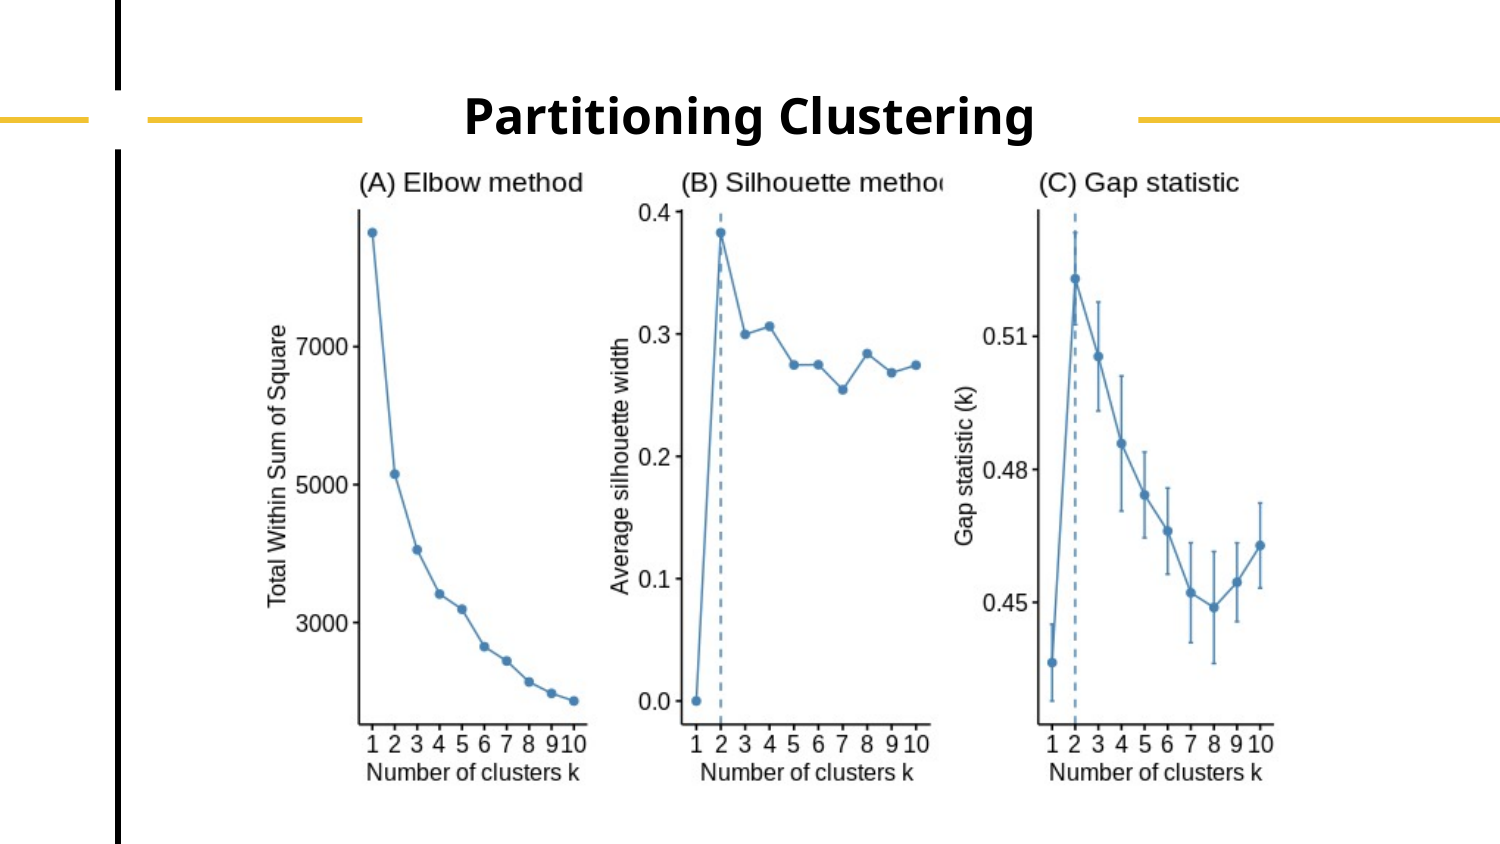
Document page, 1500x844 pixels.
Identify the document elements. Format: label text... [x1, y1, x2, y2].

picture [255, 160, 1287, 797]
title Partitioning Clustering [404, 69, 1096, 159]
